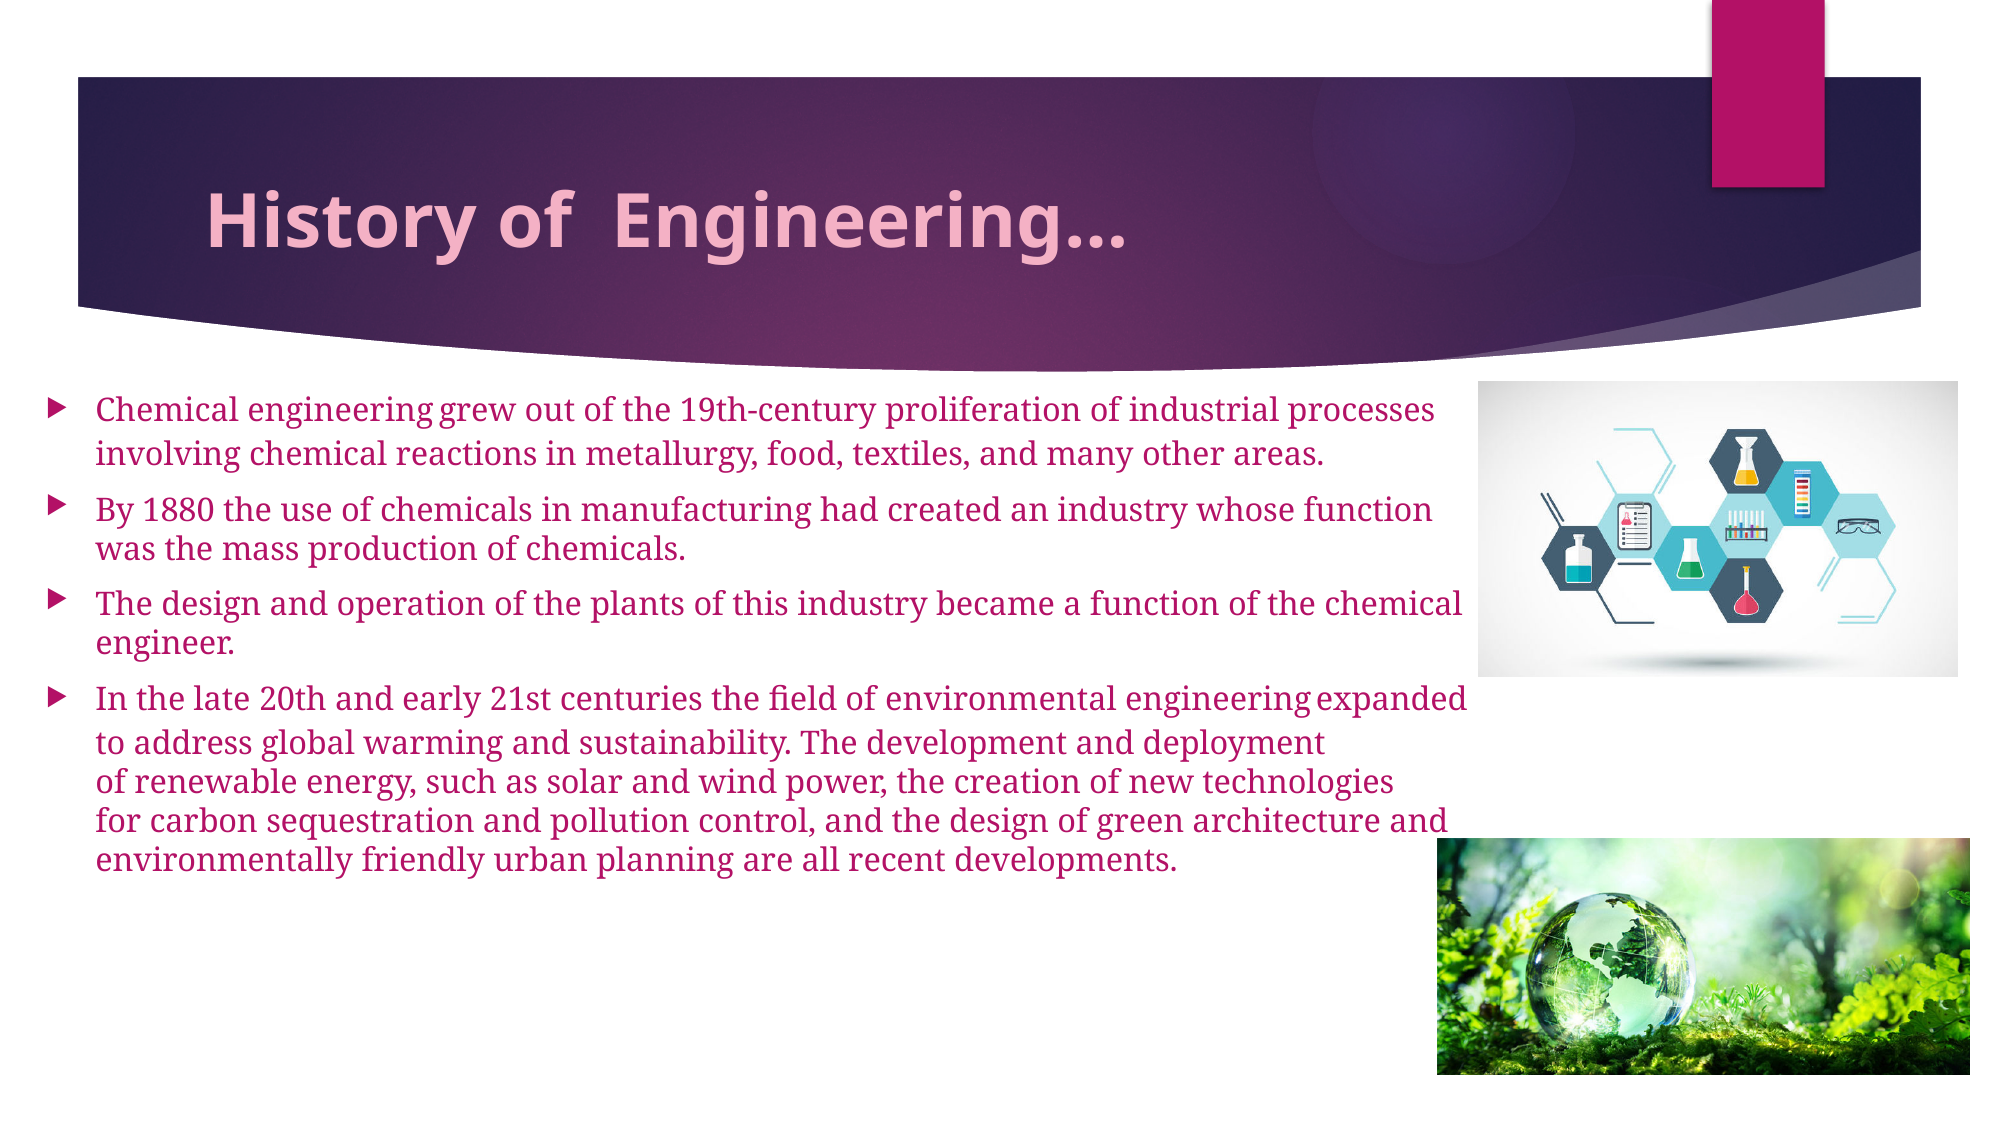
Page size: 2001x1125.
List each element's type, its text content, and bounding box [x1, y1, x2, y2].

title History of Engineering… [189, 159, 1627, 276]
picture [1477, 381, 1958, 677]
picture [1437, 837, 1970, 1075]
list Chemical engineering grew out of the 19th-century proliferation of industrial processes involving chemical reactions in metallurgy, food, textiles, and many other areas. By 1880 the use of chemicals in manufacturing had created an industry whose function was the mass production of chemicals. The design and operation of the plants of this industry became a function of the chemical engineer. In the late 20th and early 21st centuries the field of environmental engineering expanded to address global warming and sustainability. The development and deployment of renewable energy, such as solar and wind power, the creation of new technologies for carbon sequestration and pollution control, and the design of green architecture and environmentally friendly urban planning are all recent developments. [30, 381, 1499, 942]
